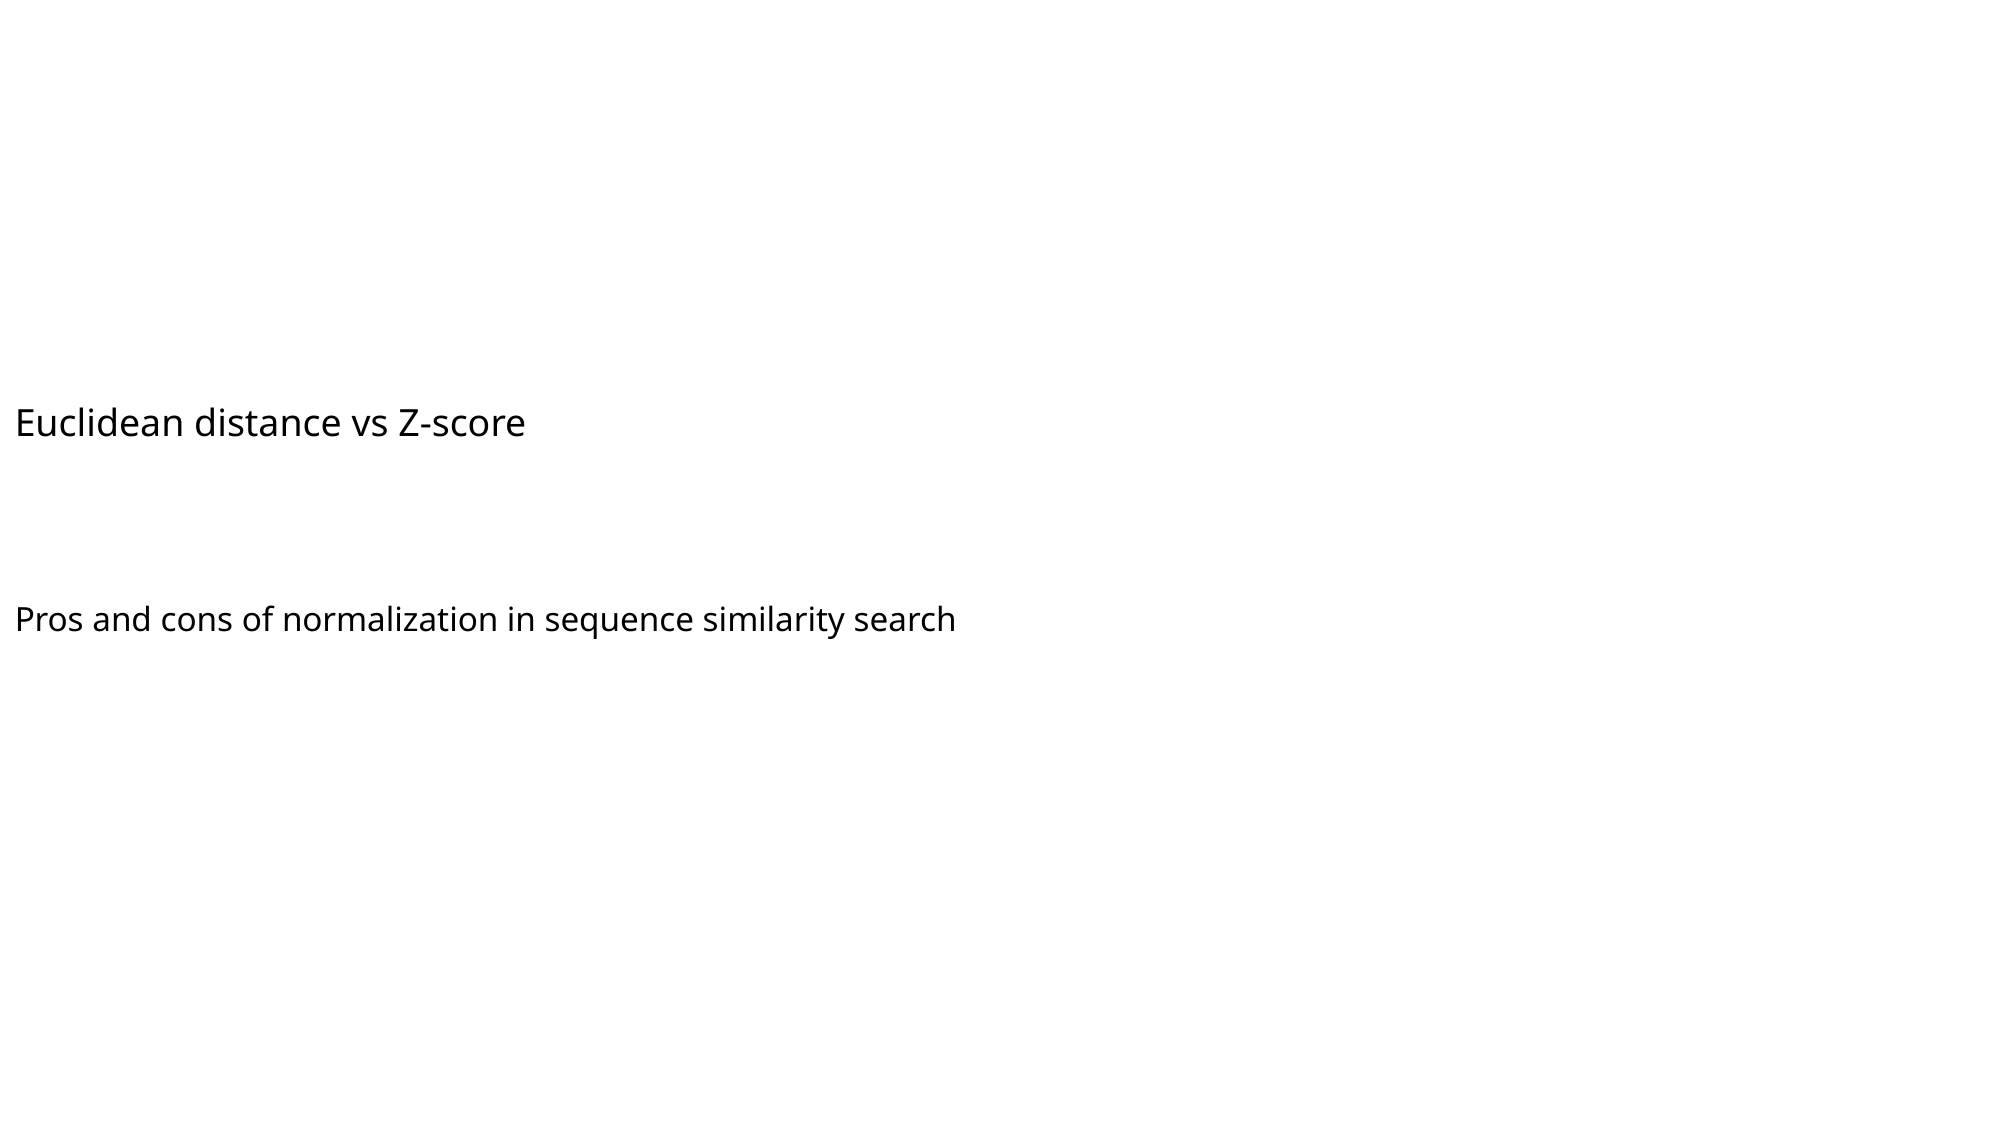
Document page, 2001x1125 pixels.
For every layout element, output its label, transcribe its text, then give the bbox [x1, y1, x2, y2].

subtitle Pros and cons of normalization in sequence similarity search [0, 590, 1500, 663]
title Euclidean distance vs Z-score [0, 391, 1500, 576]
